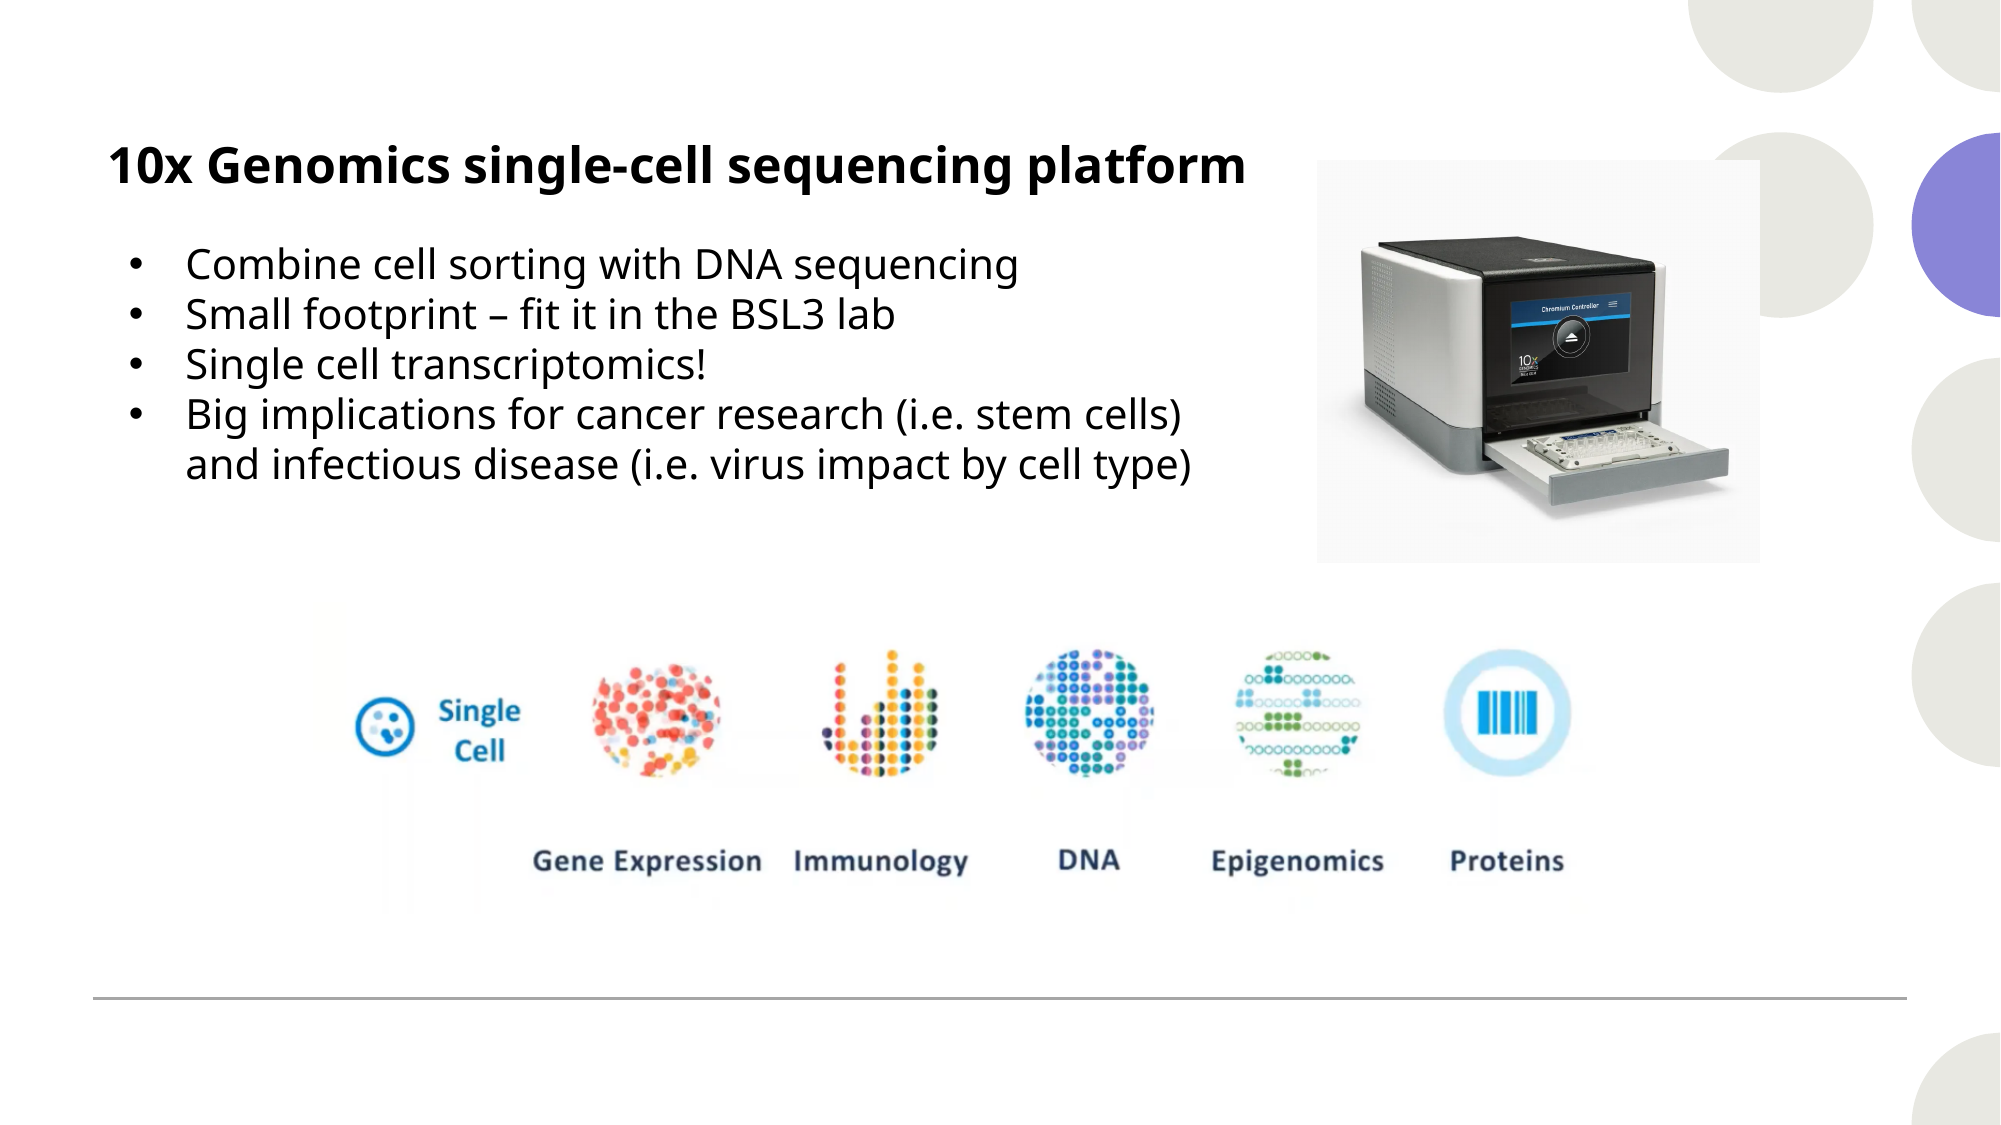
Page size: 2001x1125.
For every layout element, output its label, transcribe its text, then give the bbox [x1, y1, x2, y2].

picture [1317, 160, 1760, 563]
text_box Combine cell sorting with DNA sequencing Small footprint – fit it in the BSL3 lab Single cell transcriptomics! Big implications for cancer research (i.e. stem cells) and infectious disease (i.e. virus impact by cell type) [114, 230, 1236, 496]
title 10x Genomics single-cell sequencing platform [92, 126, 1297, 335]
picture [313, 602, 1619, 914]
